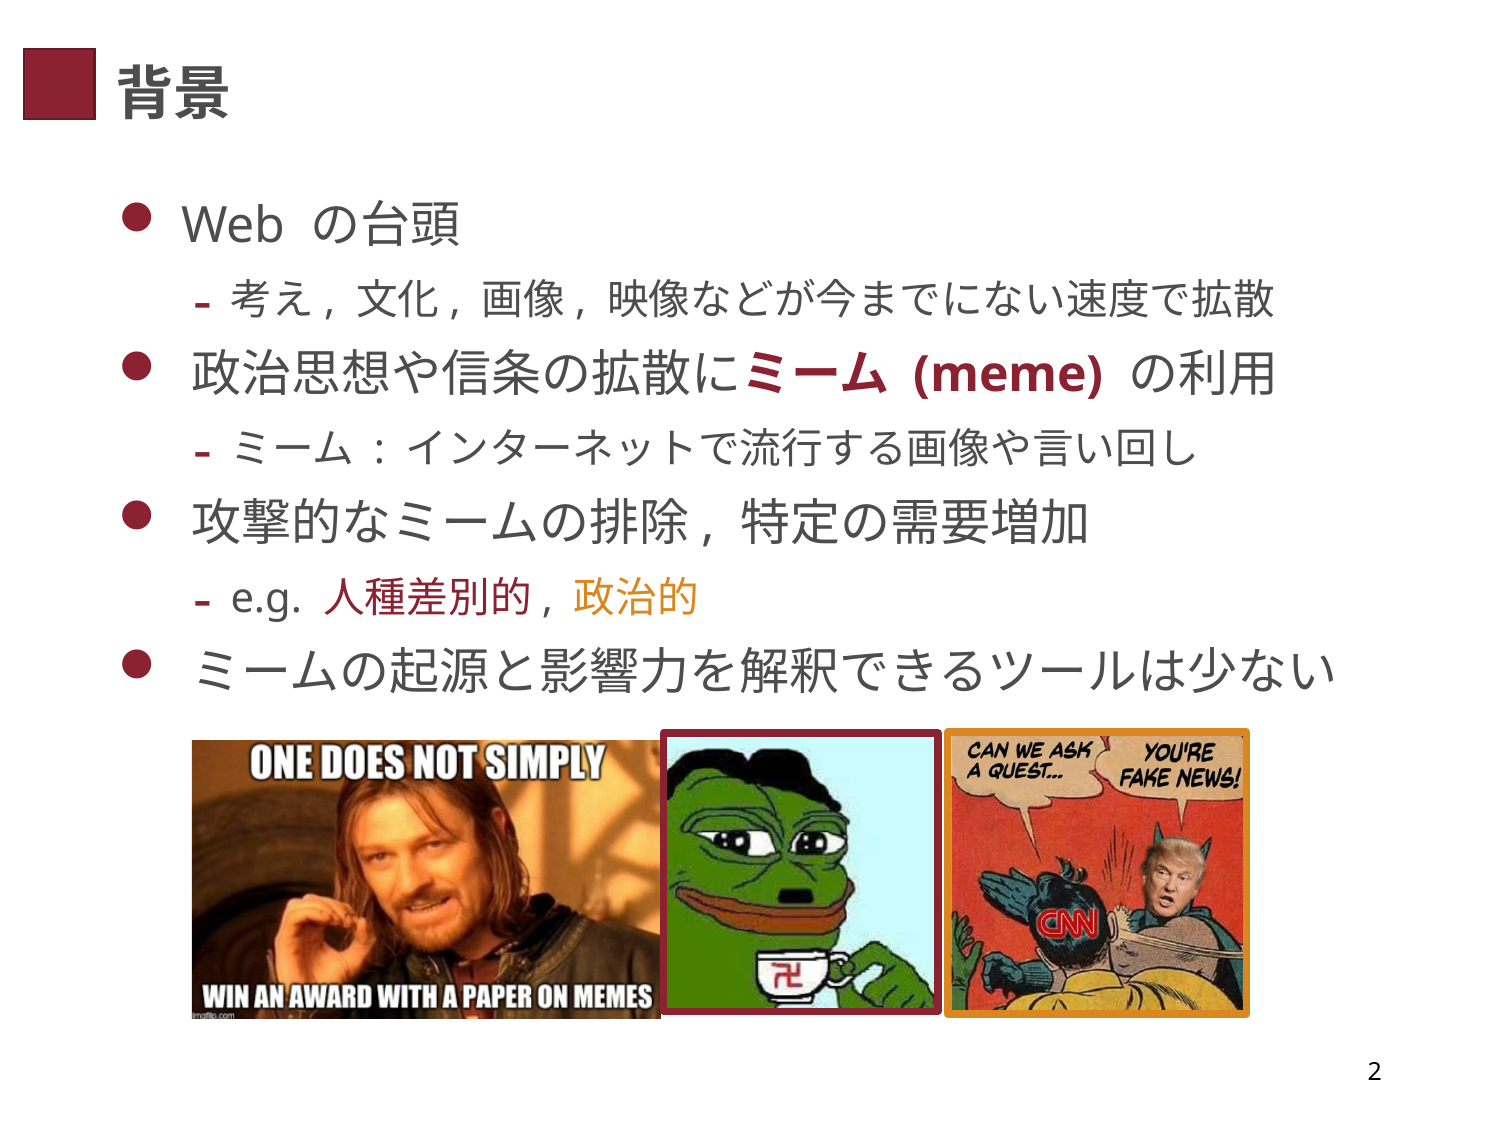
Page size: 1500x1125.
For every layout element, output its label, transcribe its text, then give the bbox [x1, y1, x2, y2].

picture [951, 735, 1243, 1011]
title 背景 [100, 23, 1400, 169]
picture [191, 740, 661, 1019]
picture [666, 736, 935, 1008]
slide_number 2 [1059, 1042, 1397, 1103]
list Web の台頭 考え, 文化, 画像, 映像などが今までにない速度で拡散 政治思想や信条の拡散にミーム (meme) の利用 ミーム : インターネットで流行する画像や言い回し 攻撃的なミームの排除, 特定の需要増加 e.g. 人種差別的, 政治的 ミームの起源と影響力を解釈できるツールは少ない [103, 192, 1453, 1066]
